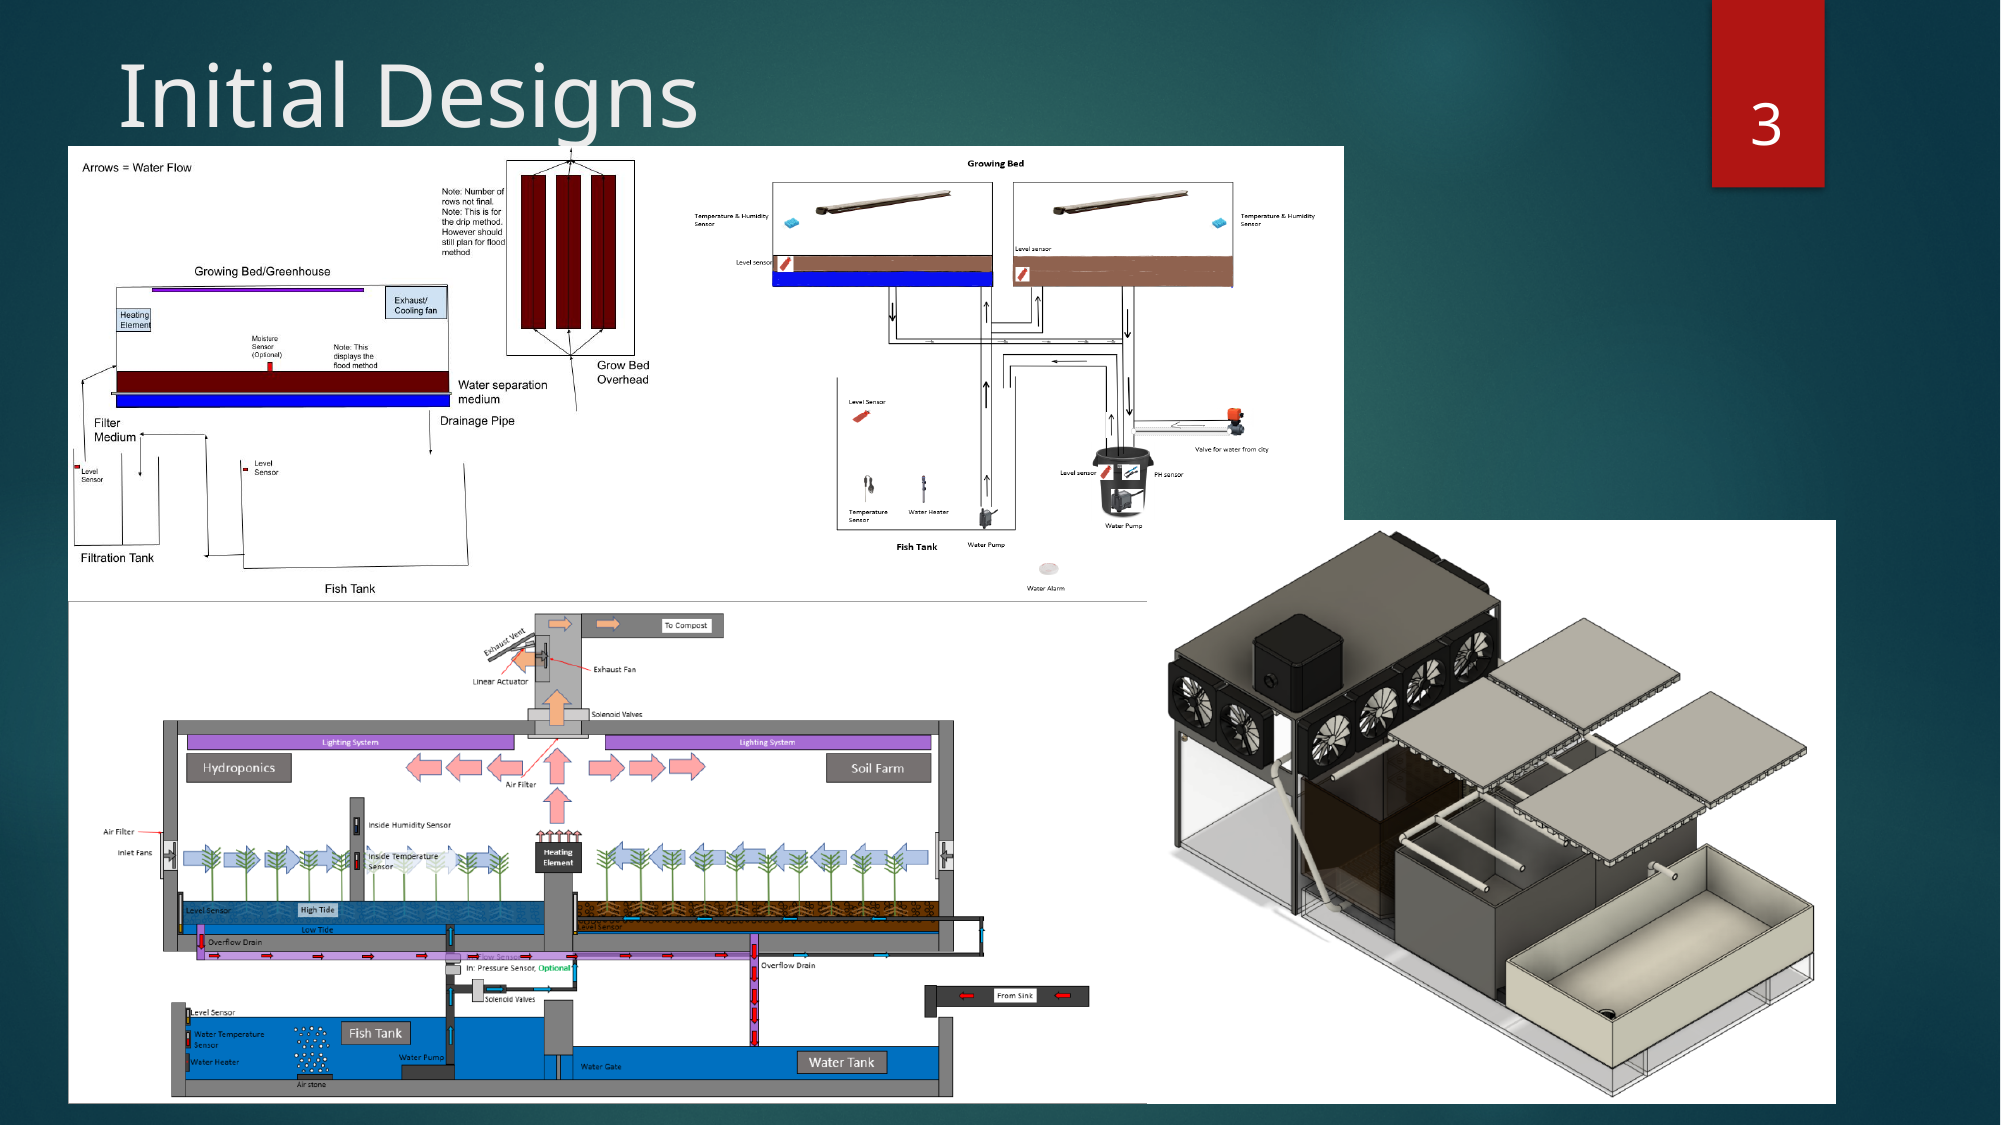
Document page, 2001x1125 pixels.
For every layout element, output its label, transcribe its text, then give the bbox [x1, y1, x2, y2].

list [67, 601, 1142, 1104]
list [67, 146, 672, 600]
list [674, 146, 1344, 599]
title Initial Designs [103, 32, 1647, 175]
slide_number 3 [1698, 48, 1836, 175]
picture [0, 0, 2001, 1125]
